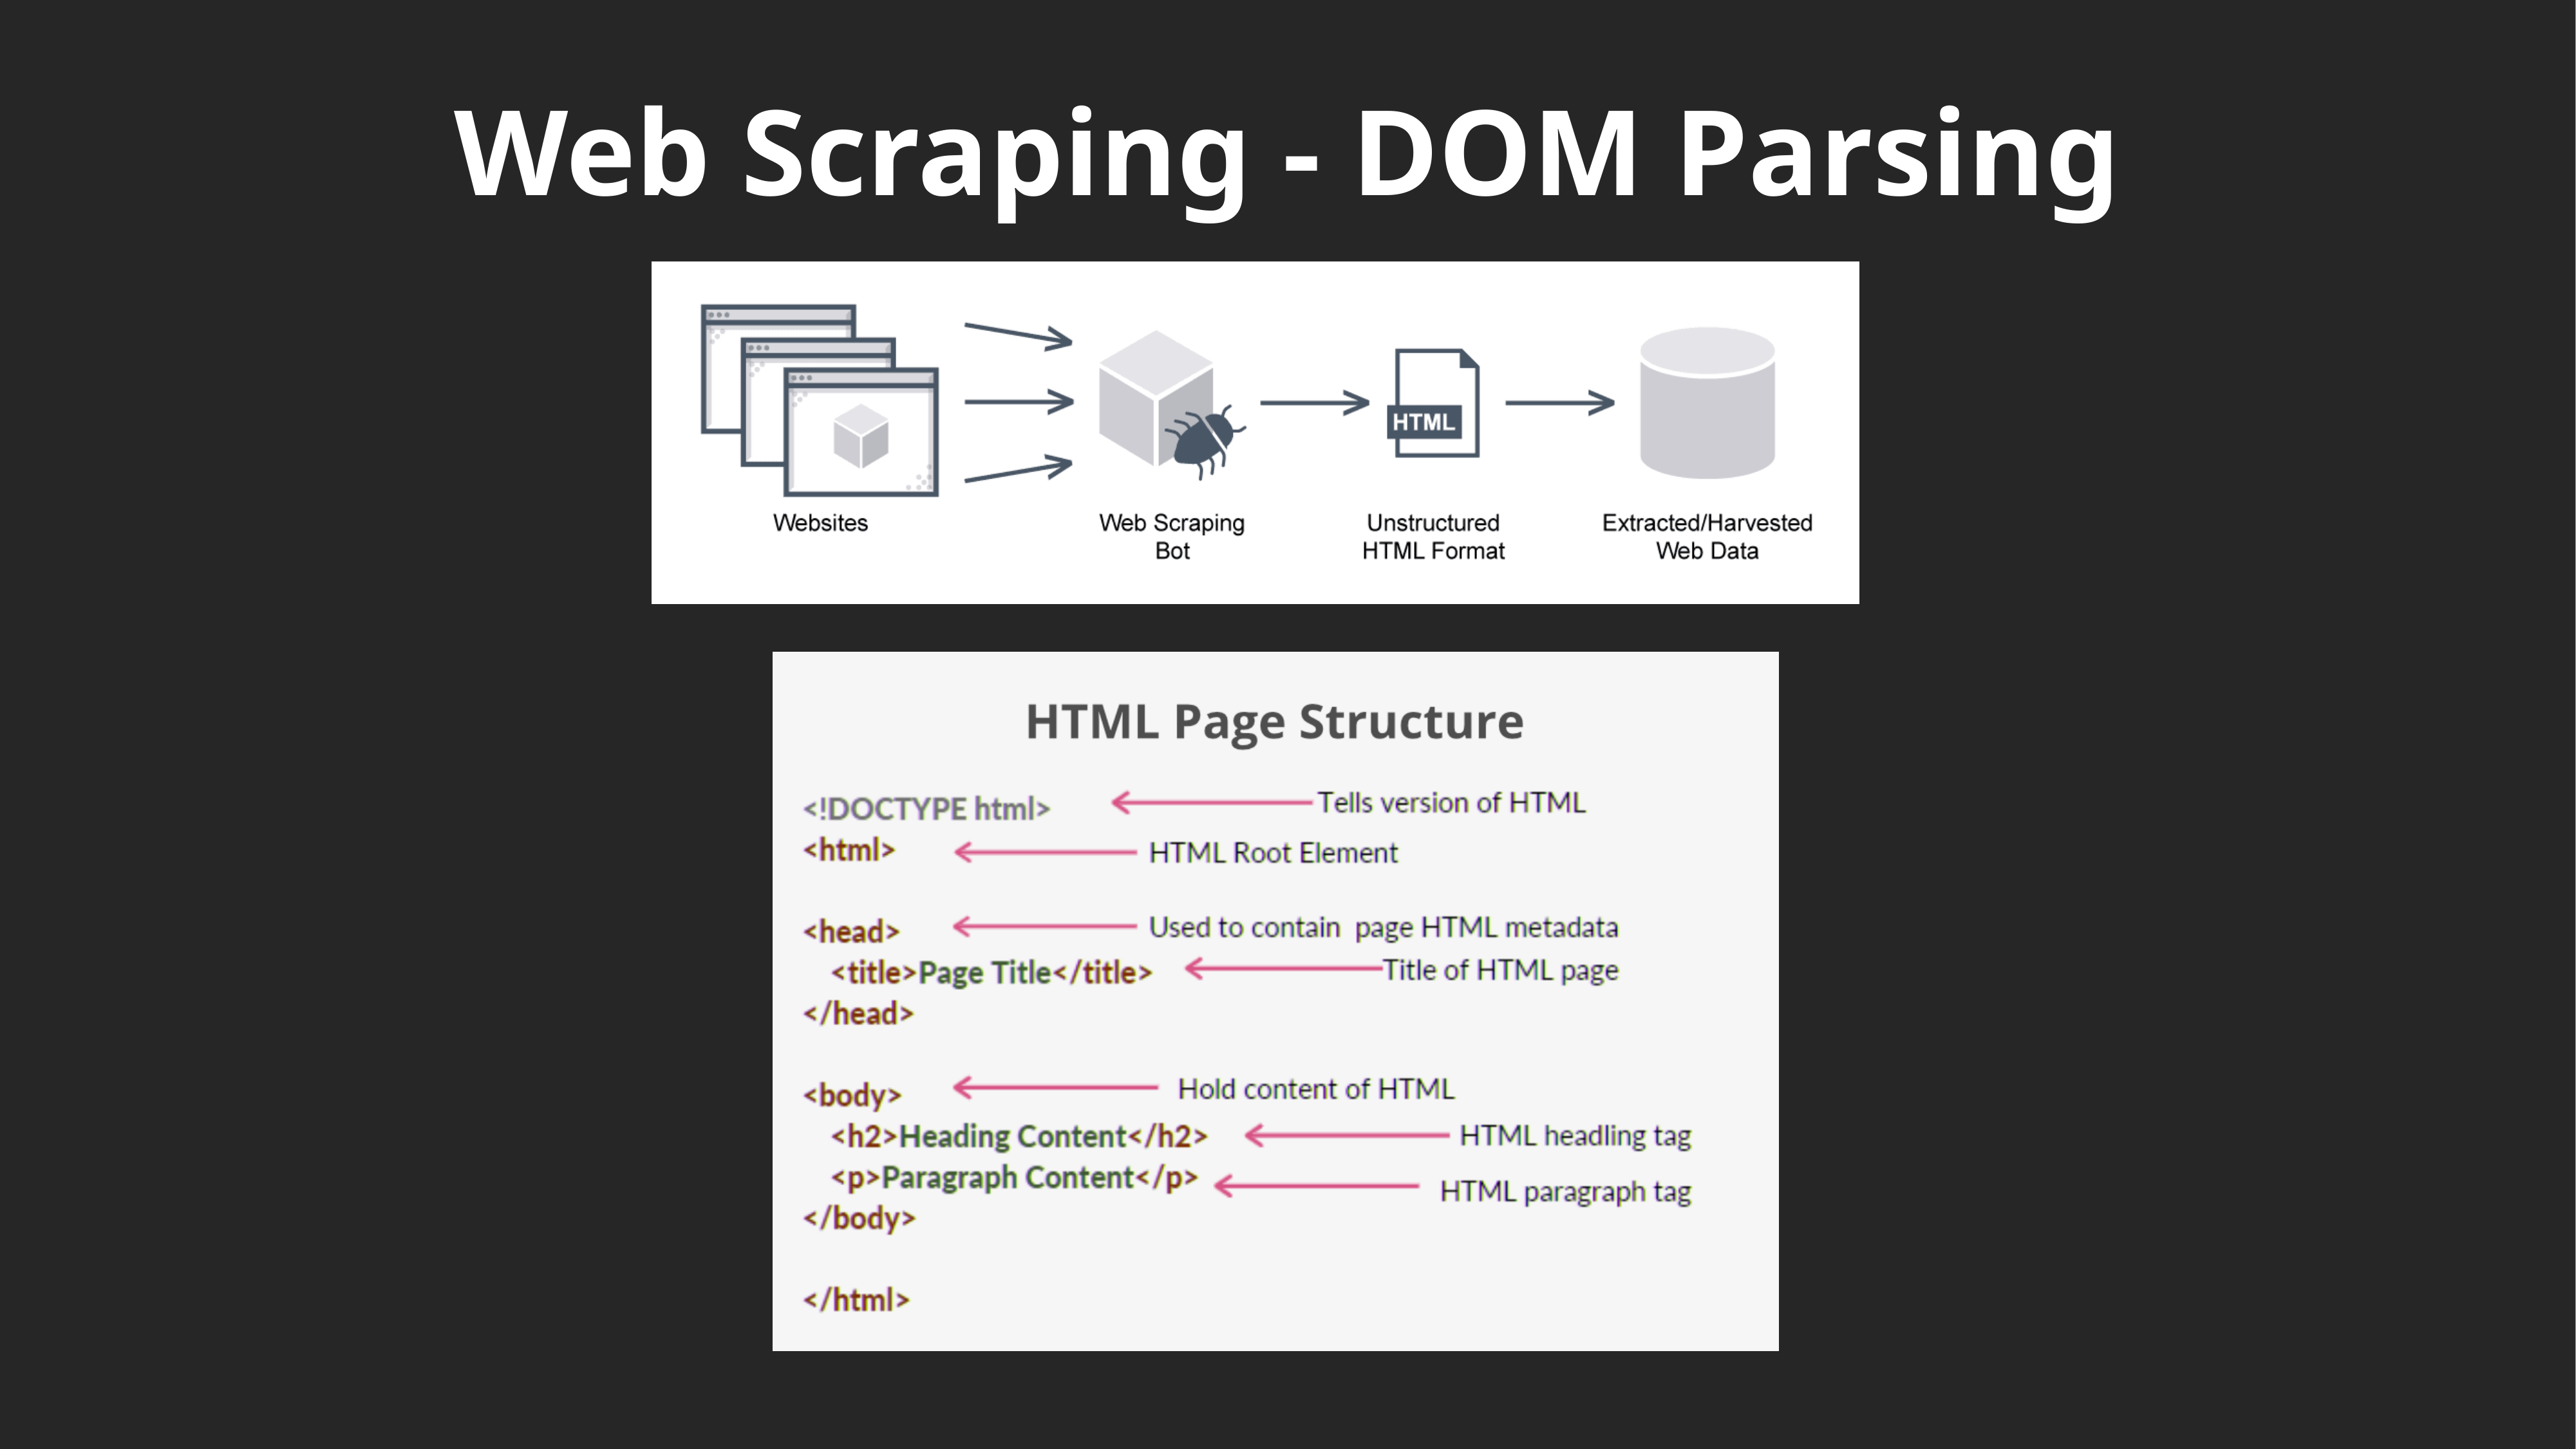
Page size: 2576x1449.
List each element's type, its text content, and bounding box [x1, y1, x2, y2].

picture [772, 652, 1779, 1352]
picture [652, 261, 1859, 604]
title Web Scraping - DOM Parsing [129, 72, 2447, 314]
